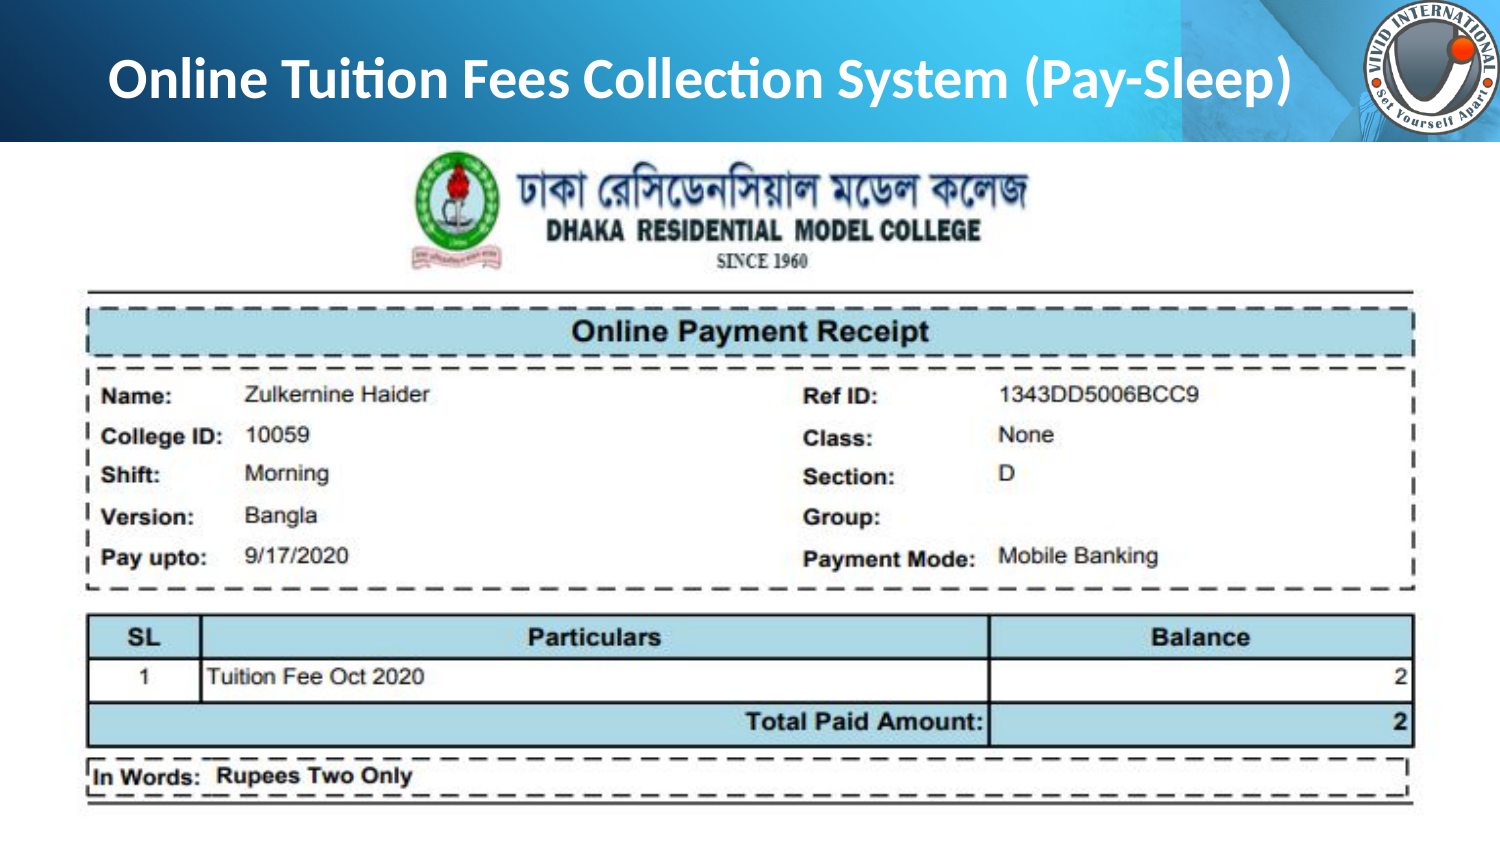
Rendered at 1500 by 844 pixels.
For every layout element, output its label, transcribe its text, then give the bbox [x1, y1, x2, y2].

picture [0, 0, 1500, 844]
title Online Tuition Fees Collection System (Pay-Sleep) [93, 51, 1359, 140]
